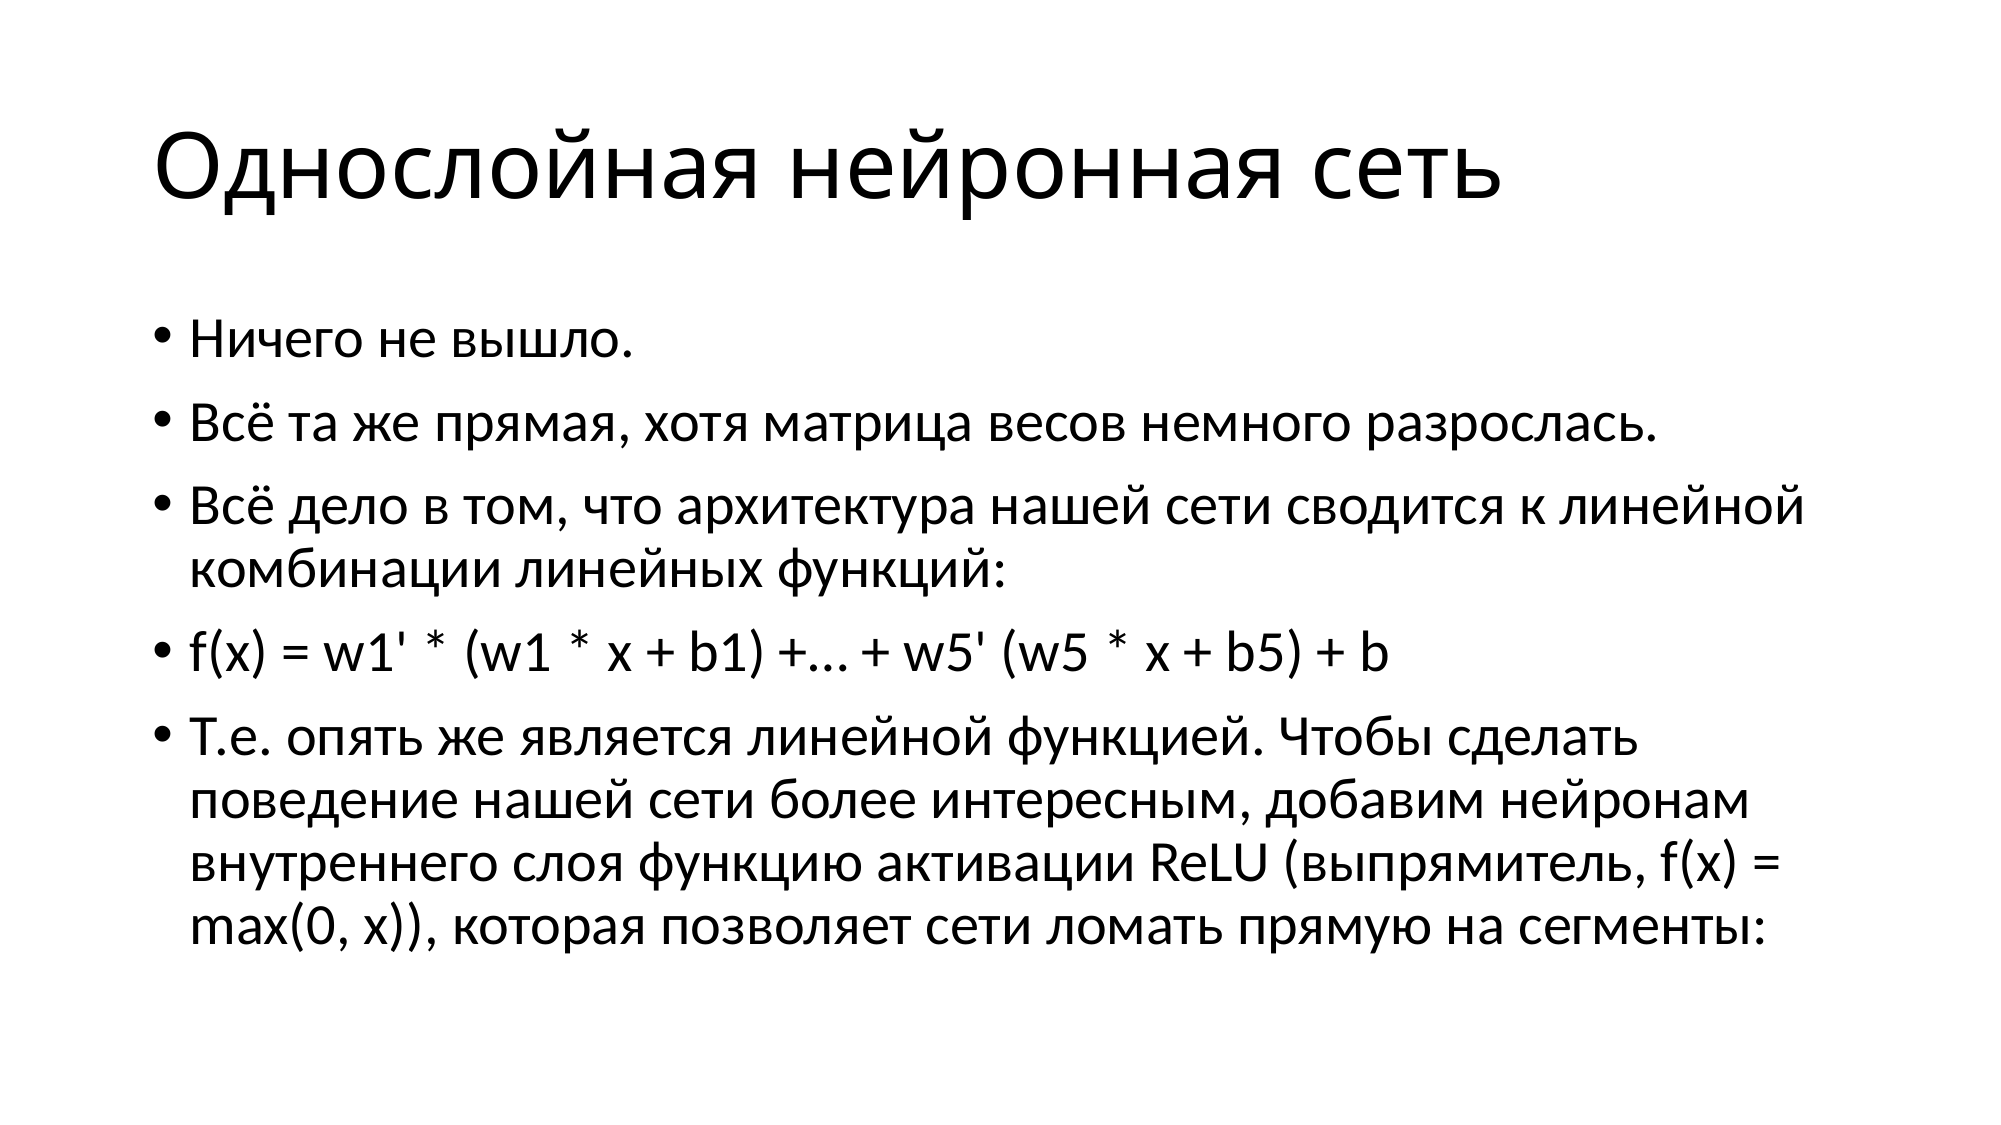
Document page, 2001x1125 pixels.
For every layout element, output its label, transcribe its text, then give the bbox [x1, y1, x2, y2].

list Ничего не вышло. Всё та же прямая, хотя матрица весов немного разрослась. Всё дело в том, что архитектура нашей сети сводится к линейной комбинации линейных функций: f(x) = w1' * (w1 * x + b1) +… + w5' (w5 * x + b5) + b Т.е. опять же является линейной функцией. Чтобы сделать поведение нашей сети более интересным, добавим нейронам внутреннего слоя функцию активации ReLU (выпрямитель, f(x) = max(0, x)), которая позволяет сети ломать прямую на сегменты: [137, 299, 1863, 1014]
title Однослойная нейронная сеть [137, 59, 1863, 278]
